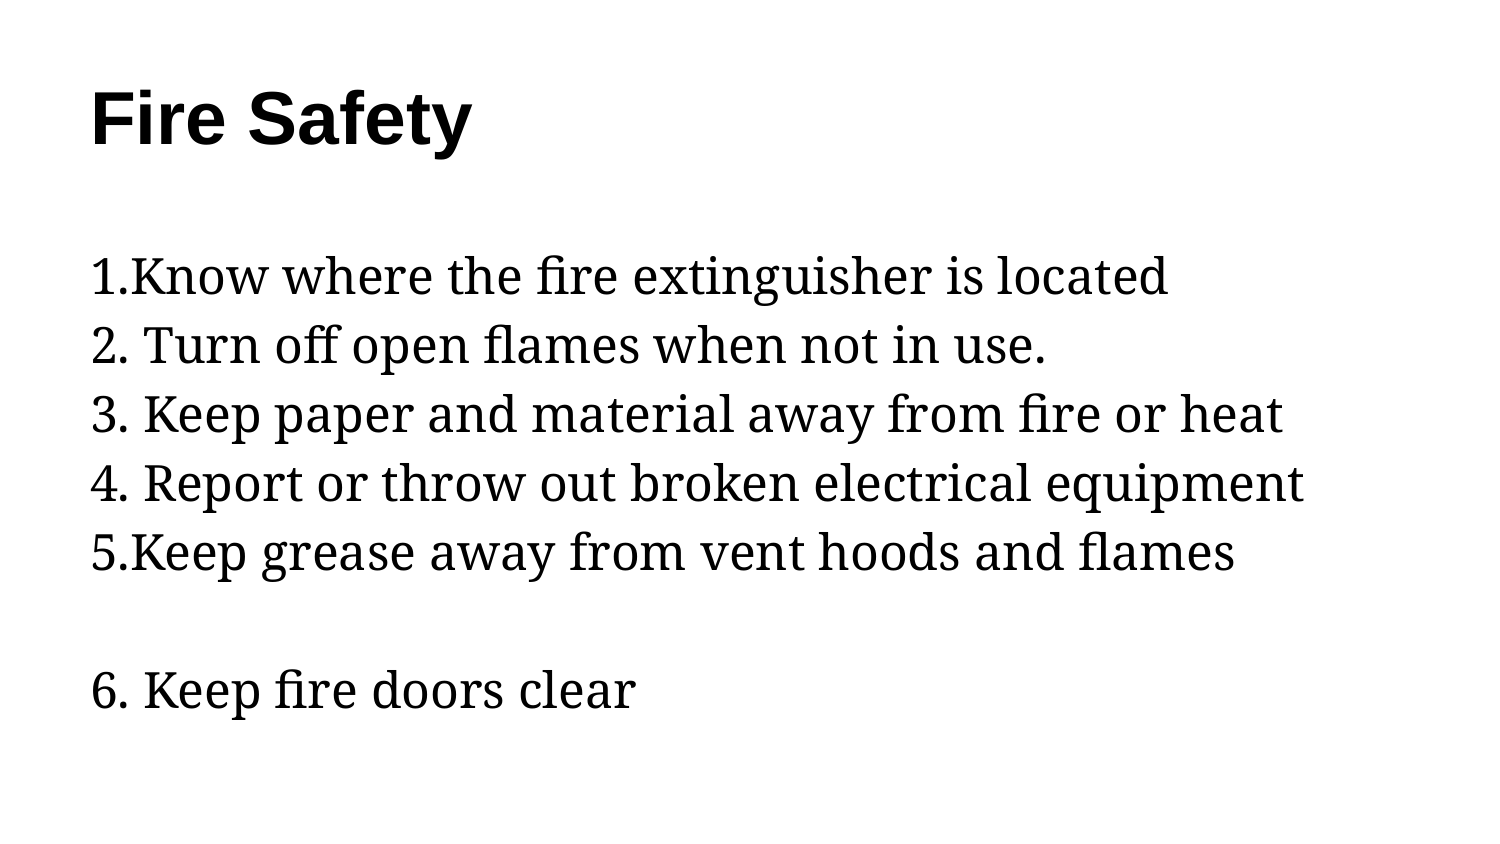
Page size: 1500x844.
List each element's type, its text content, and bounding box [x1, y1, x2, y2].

title Fire Safety [75, 33, 1425, 175]
list 1.Know where the fire extinguisher is located 2. Turn off open flames when not in use. 3. Keep paper and material away from fire or heat 4. Report or throw out broken electrical equipment 5.Keep grease away from vent hoods and flames 6. Keep fire doors clear [75, 189, 1425, 801]
